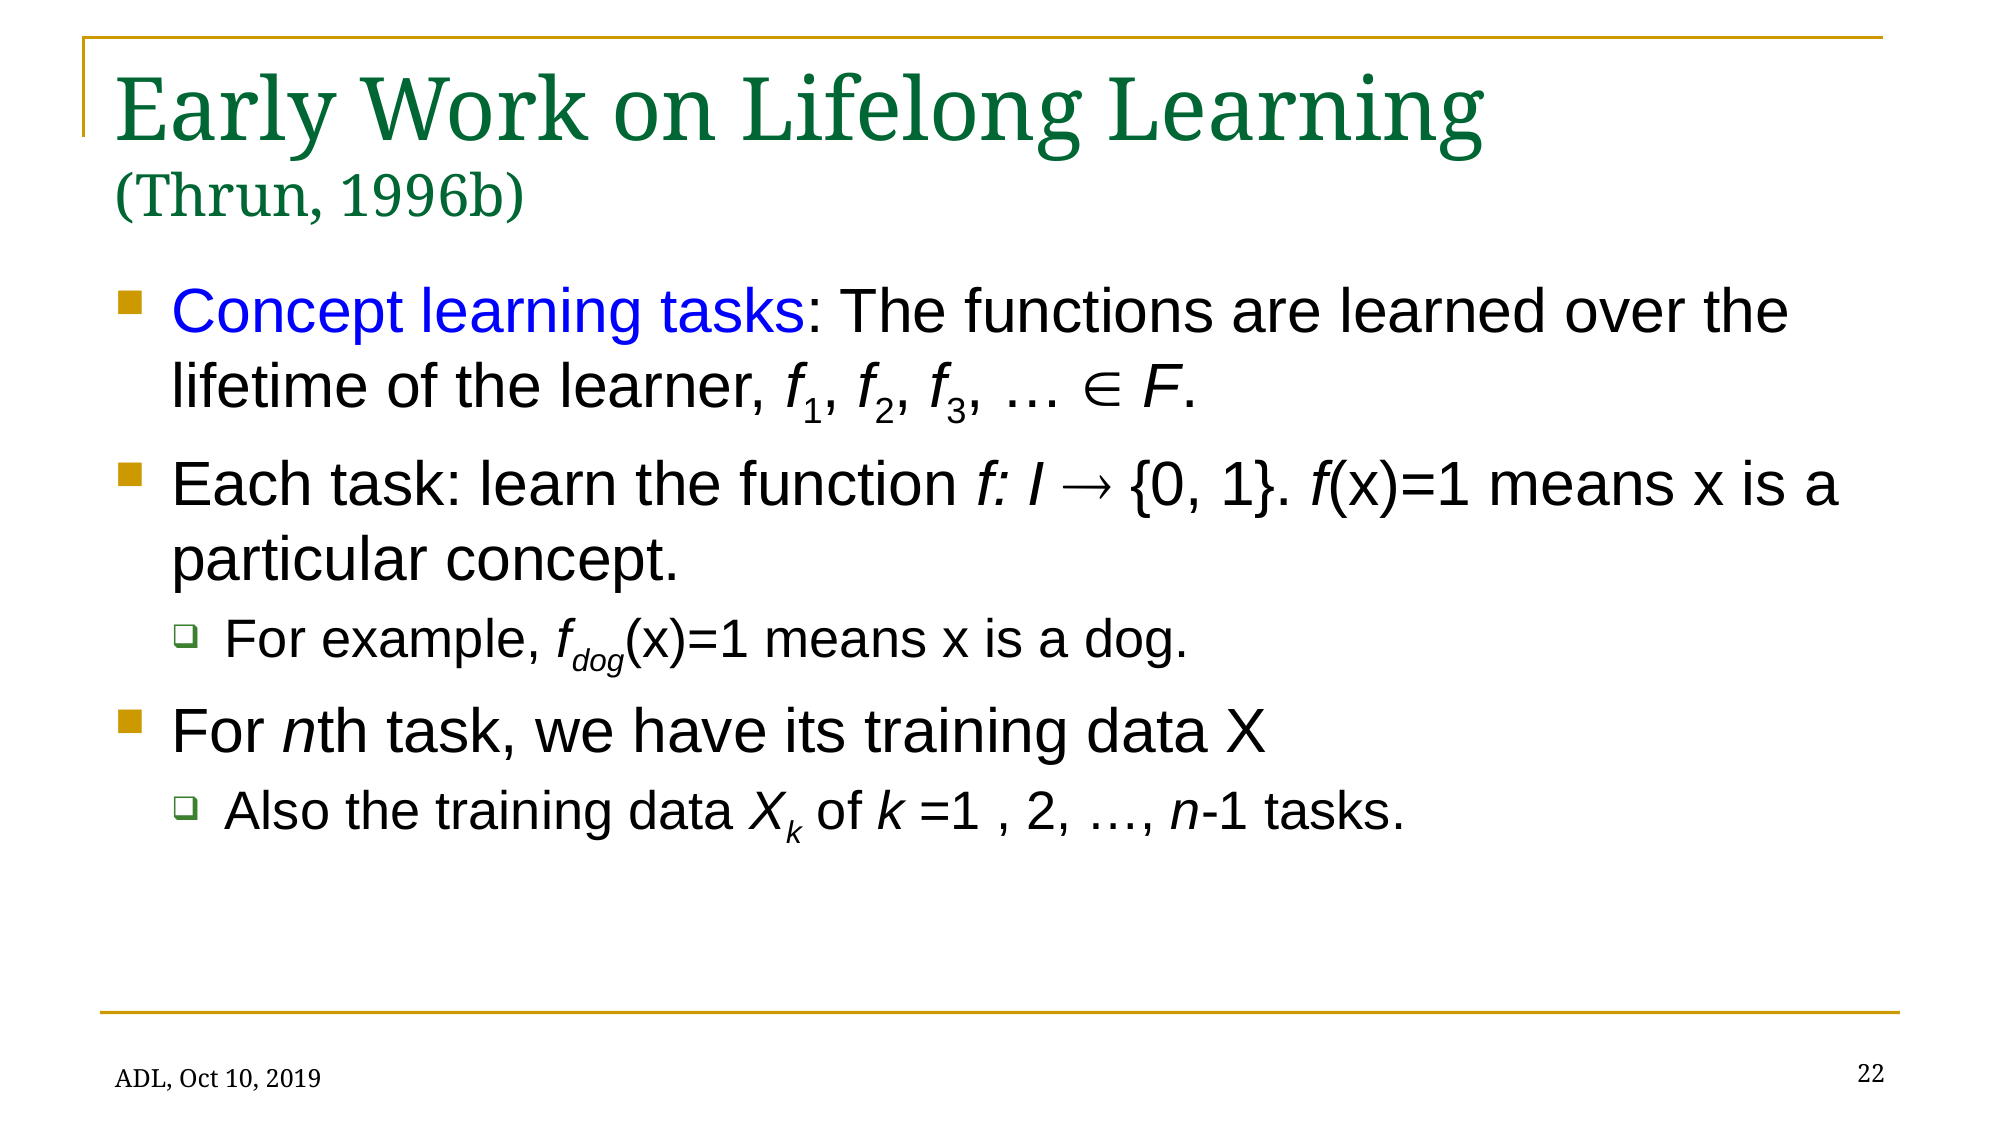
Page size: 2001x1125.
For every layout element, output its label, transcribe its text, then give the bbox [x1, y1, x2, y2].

title Early Work on Lifelong Learning (Thrun, 1996b) [99, 45, 1900, 233]
list Concept learning tasks: The functions are learned over the lifetime of the learner, f1, f2, f3, …  F. Each task: learn the function f: I  {0, 1}. f(x)=1 means x is a particular concept. For example, fdog(x)=1 means x is a dog. For nth task, we have its training data X Also the training data Xk of k =1 , 2, …, n-1 tasks. [99, 262, 1900, 1006]
footer ADL, Oct 10, 2019 [99, 1024, 1317, 1101]
slide_number 22 [1433, 1023, 1901, 1100]
